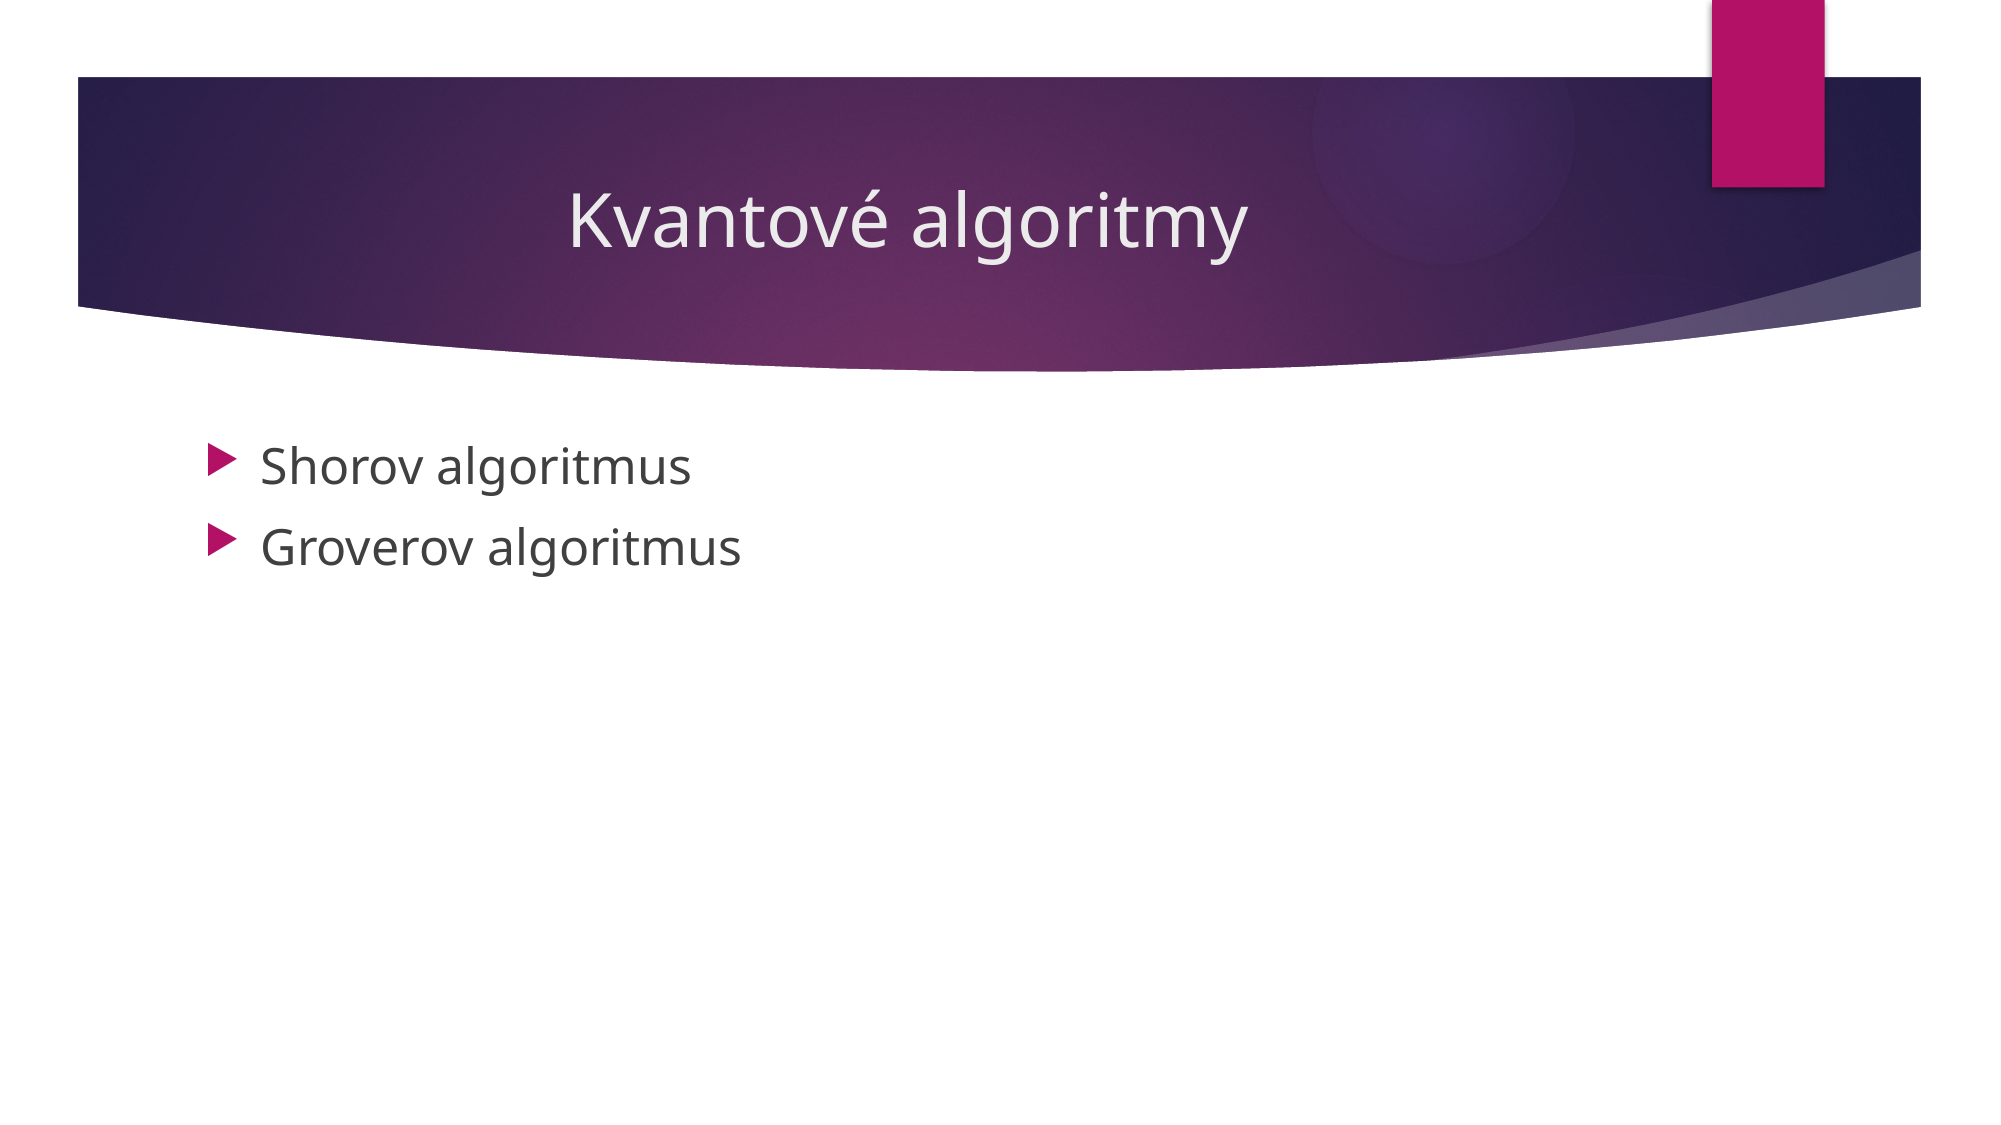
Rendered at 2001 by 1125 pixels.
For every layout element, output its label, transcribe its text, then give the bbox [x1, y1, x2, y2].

list Shorov algoritmus Groverov algoritmus [189, 427, 1638, 988]
title Kvantové algoritmy [189, 159, 1627, 276]
